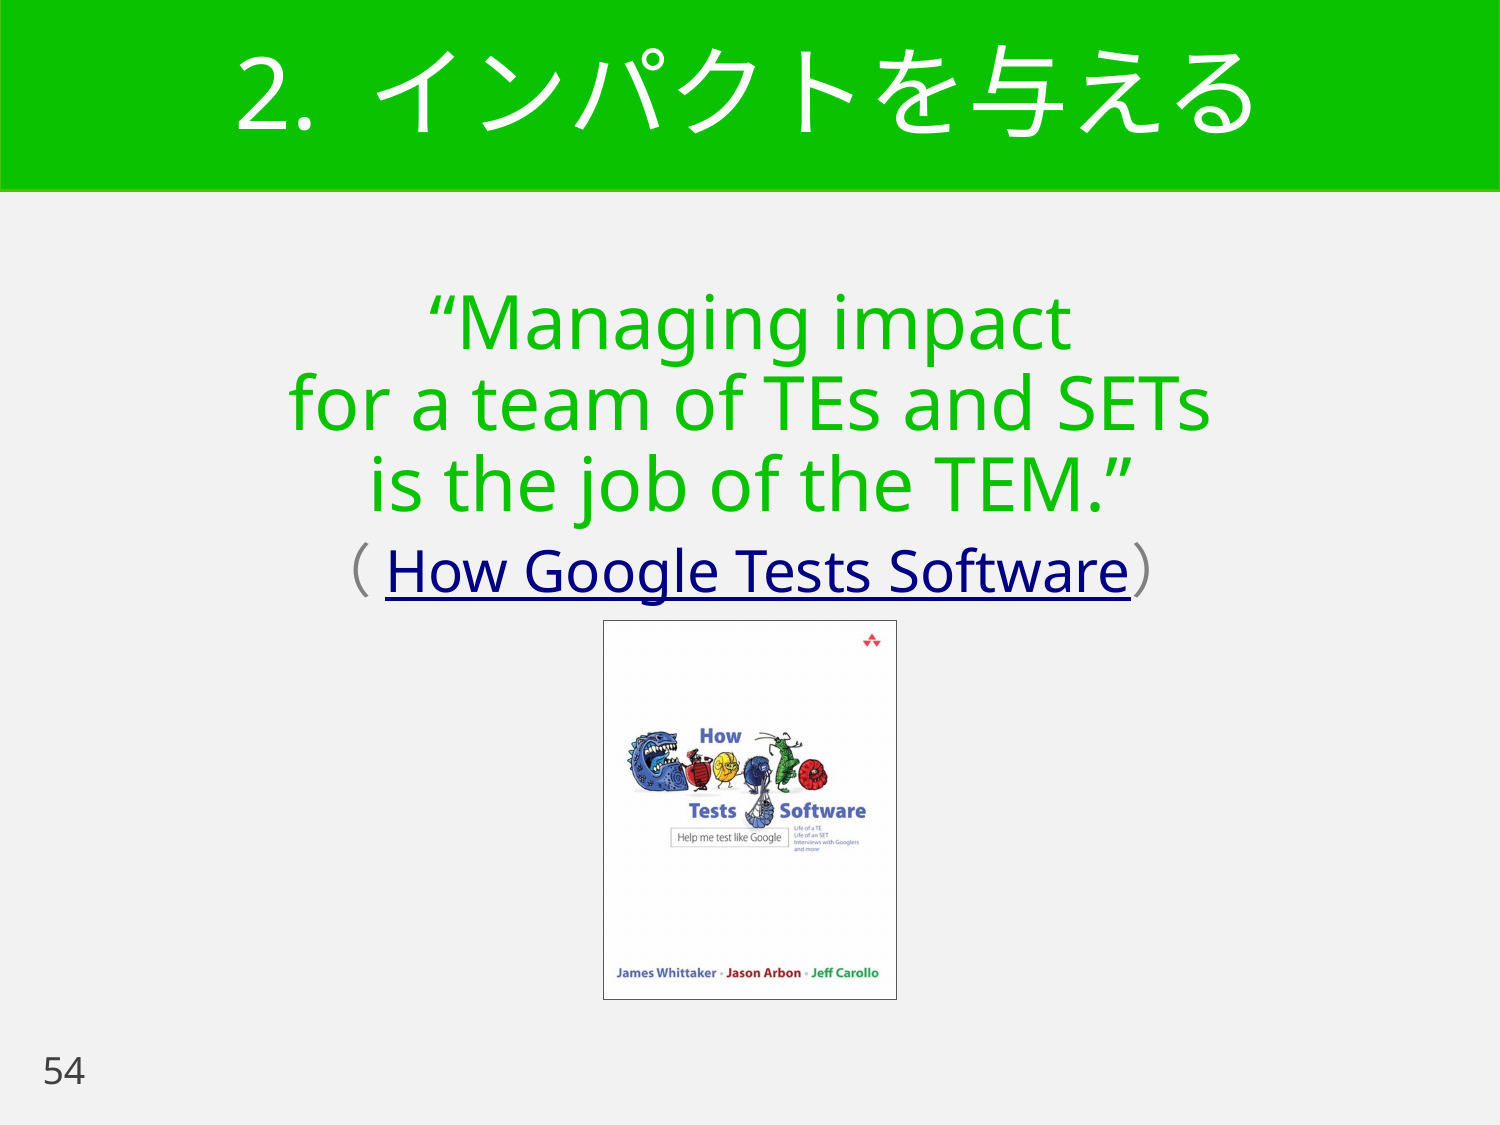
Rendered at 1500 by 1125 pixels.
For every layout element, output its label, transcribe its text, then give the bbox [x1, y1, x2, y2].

title 2. インパクトを与える [0, 53, 1500, 140]
list “Managing impact for a team of TEs and SETs is the job of the TEM.” （How Google Tests Software） [103, 277, 1397, 1000]
slide_number 54 [27, 1042, 146, 1102]
picture [603, 620, 897, 1000]
